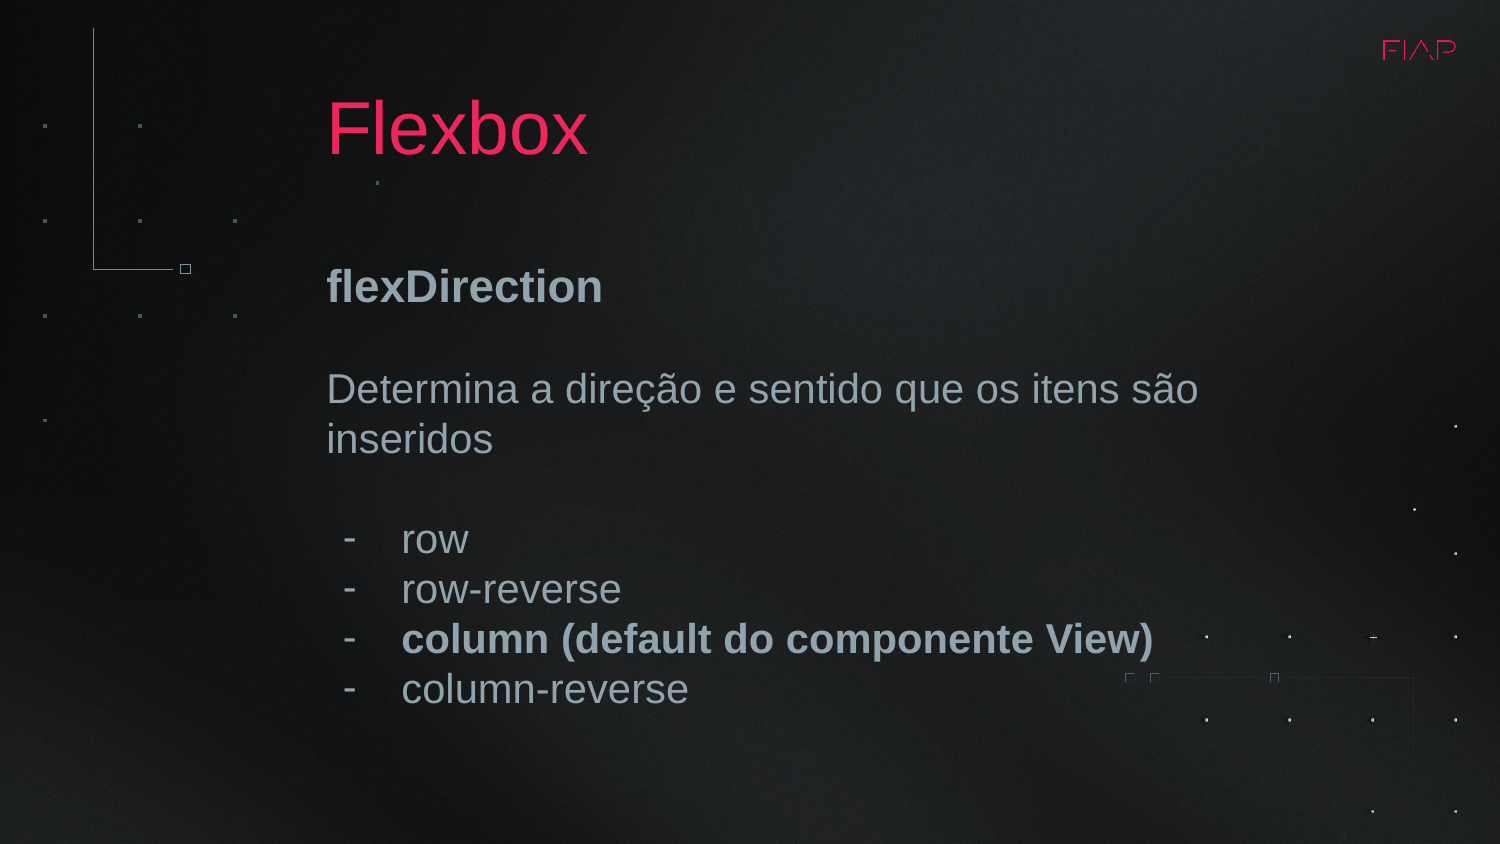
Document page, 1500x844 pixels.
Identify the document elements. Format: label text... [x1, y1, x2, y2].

picture [0, 0, 1500, 844]
text_box flexDirection Determina a direção e sentido que os itens são inseridos row row-reverse column (default do componente View) column-reverse [311, 249, 1292, 720]
text_box Flexbox [383, 72, 1126, 177]
